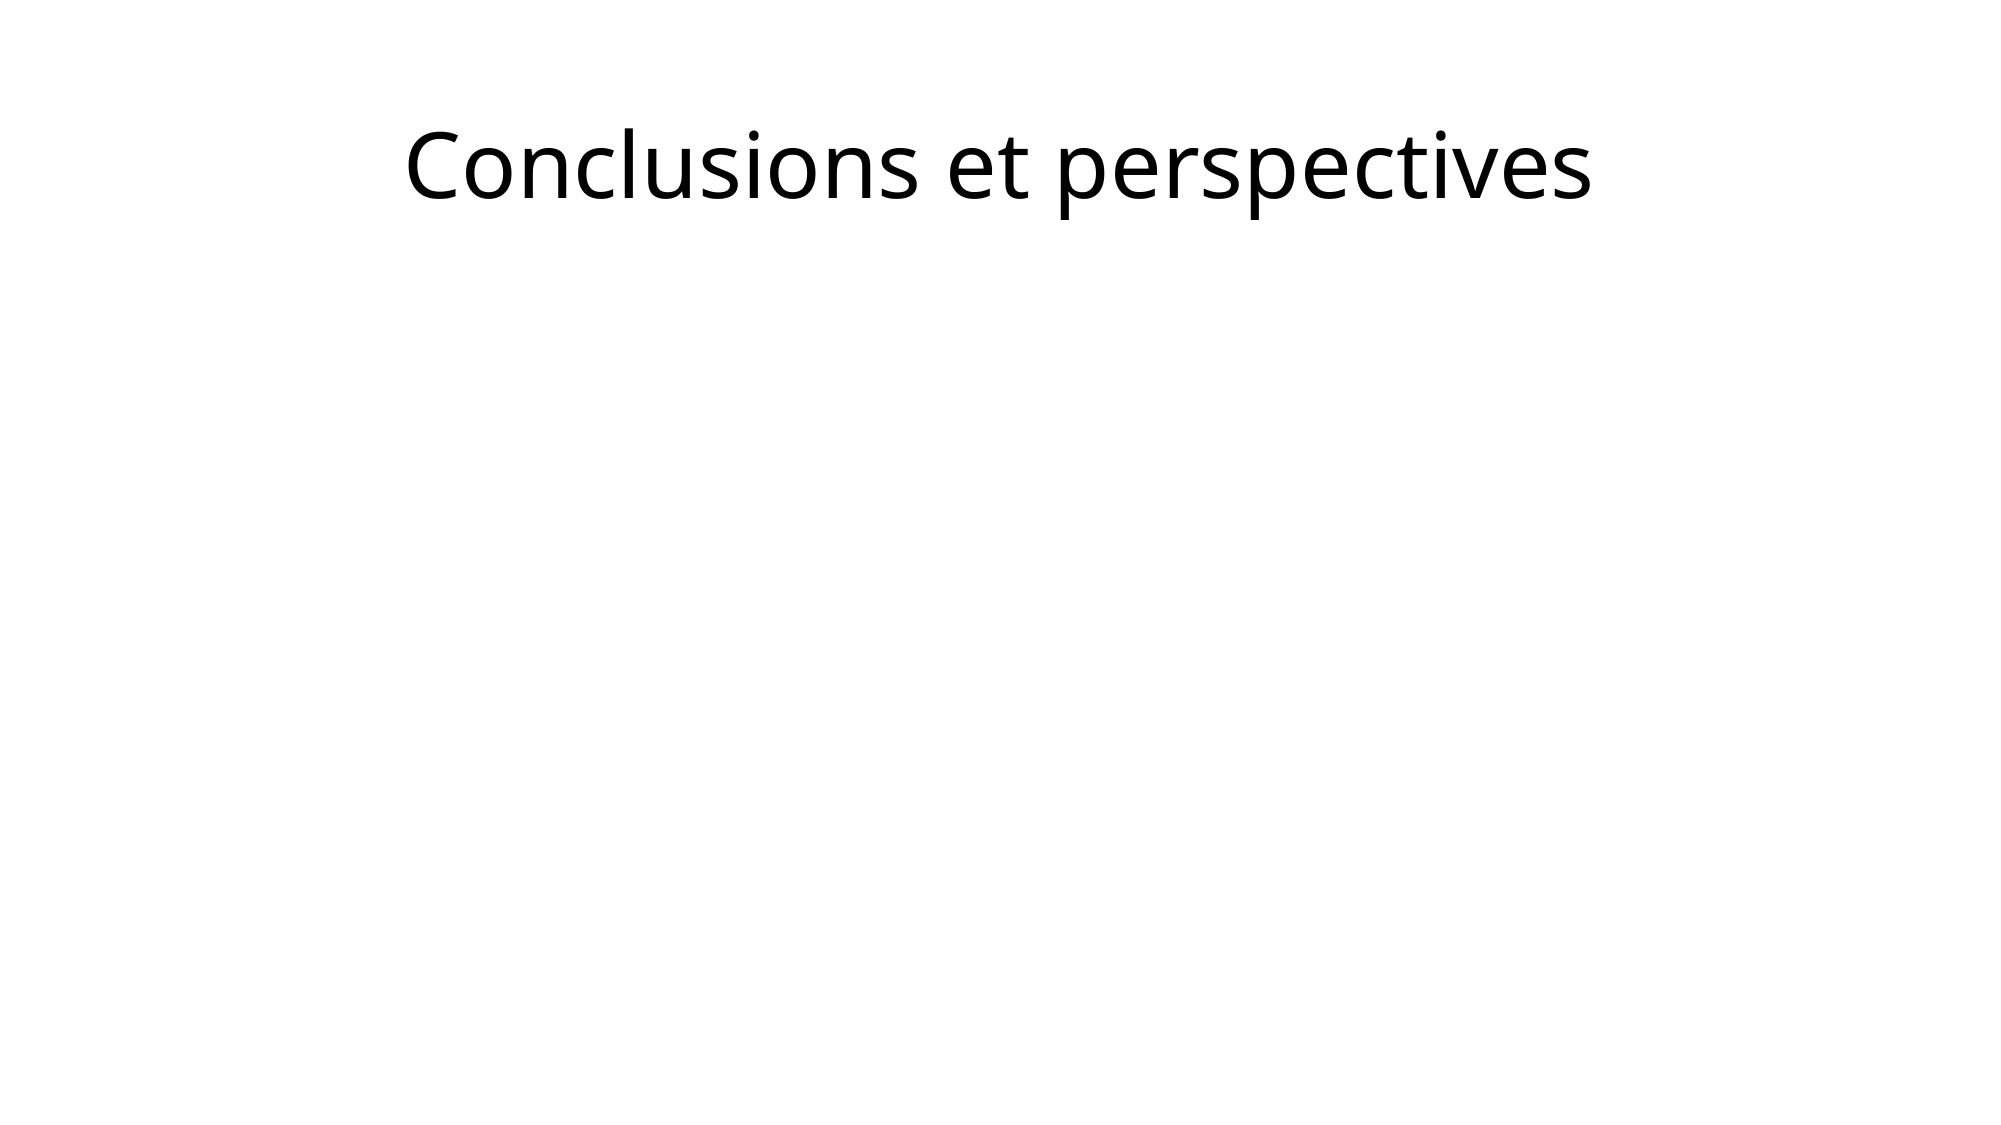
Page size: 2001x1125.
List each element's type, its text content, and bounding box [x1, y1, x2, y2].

title Conclusions et perspectives [137, 59, 1863, 278]
